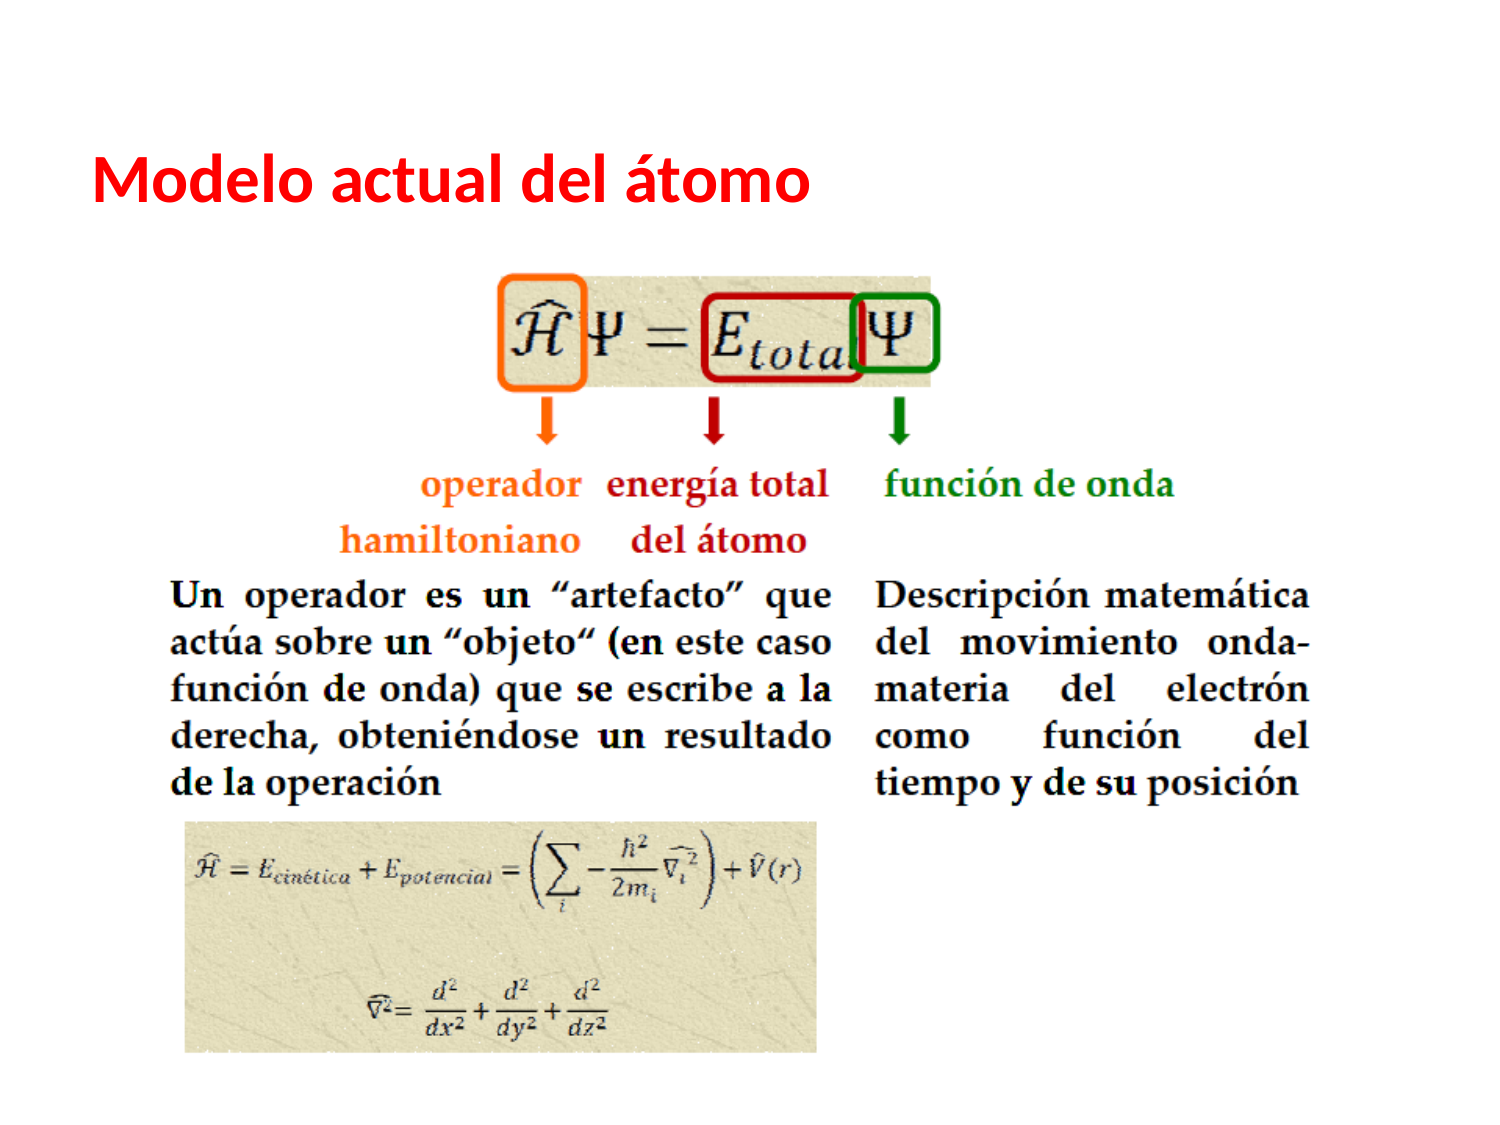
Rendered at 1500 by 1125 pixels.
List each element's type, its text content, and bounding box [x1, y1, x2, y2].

text_box Modelo actual del átomo [76, 125, 1229, 224]
picture [135, 266, 1322, 1065]
